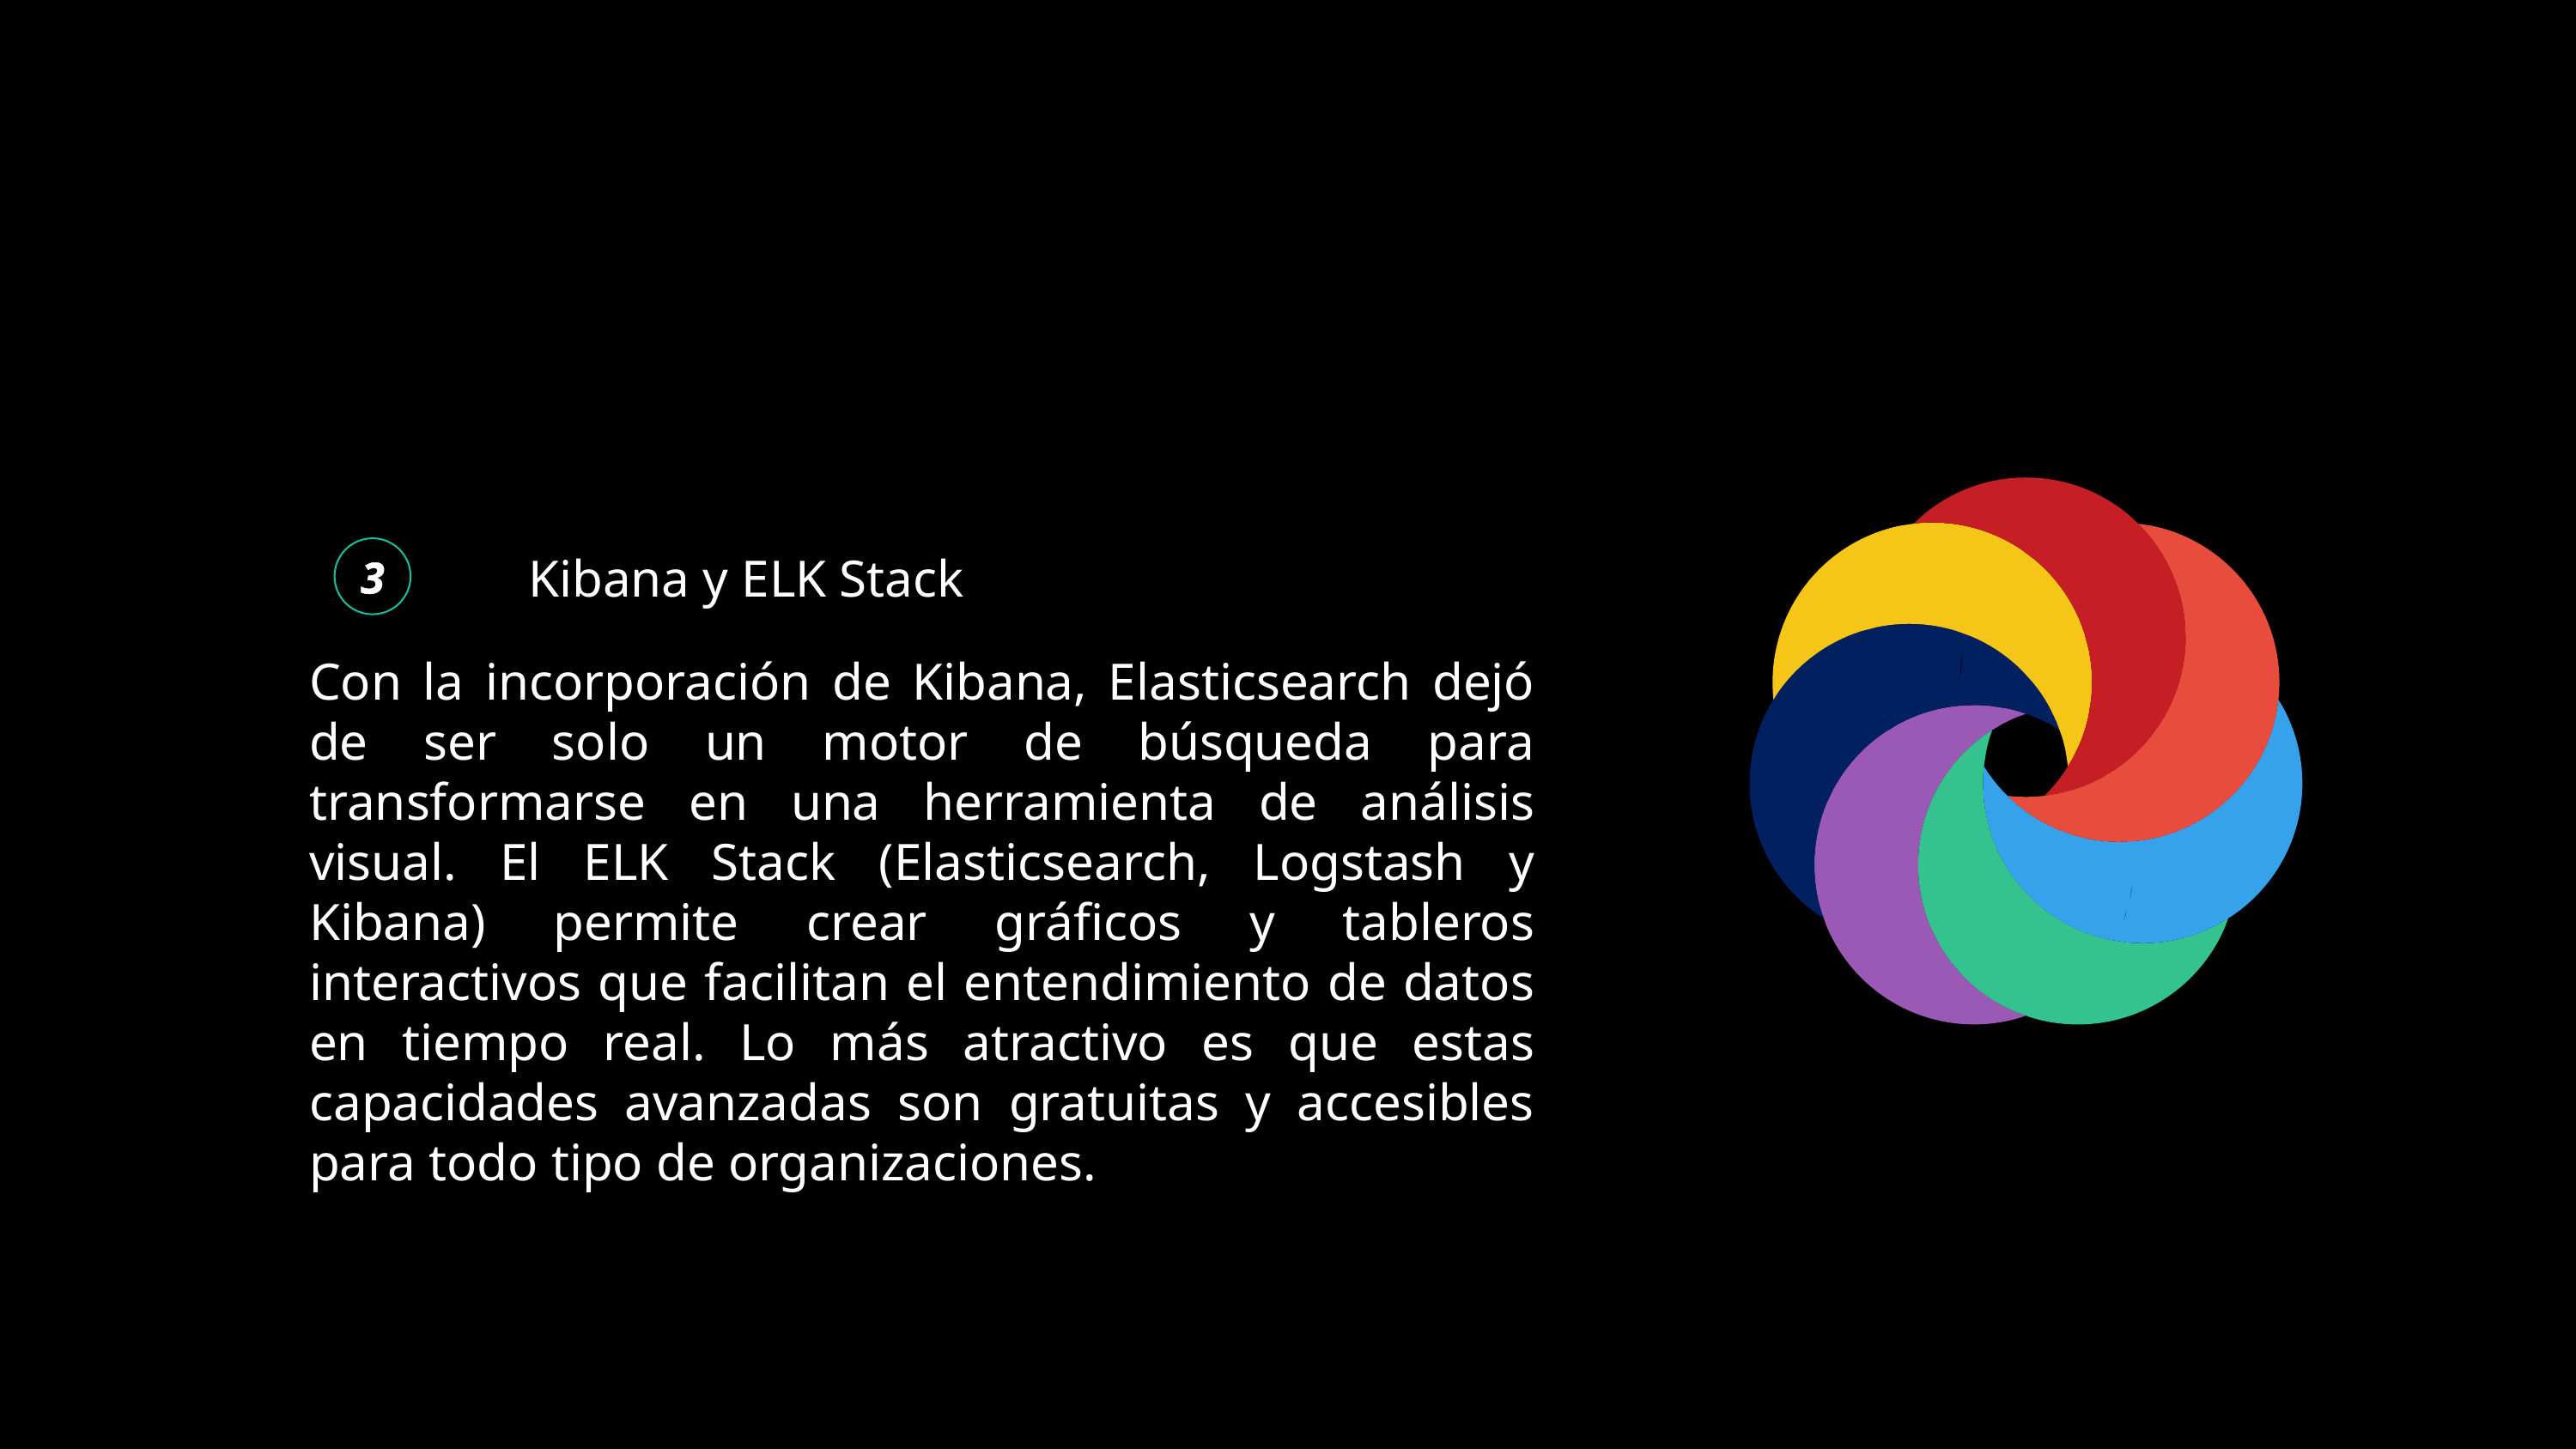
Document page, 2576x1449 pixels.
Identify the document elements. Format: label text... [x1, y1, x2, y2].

text_box Kibana y ELK Stack [515, 540, 977, 614]
text_box Con la incorporación de Kibana, Elasticsearch dejó de ser solo un motor de búsqueda para transformarse en una herramienta de análisis visual. El ELK Stack (Elasticsearch, Logstash y Kibana) permite crear gráficos y tableros interactivos que facilitan el entendimiento de datos en tiempo real. Lo más atractivo es que estas capacidades avanzadas son gratuitas y accesibles para todo tipo de organizaciones. [296, 643, 1547, 1197]
text_box 3 [332, 536, 413, 616]
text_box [1749, 476, 2303, 1025]
